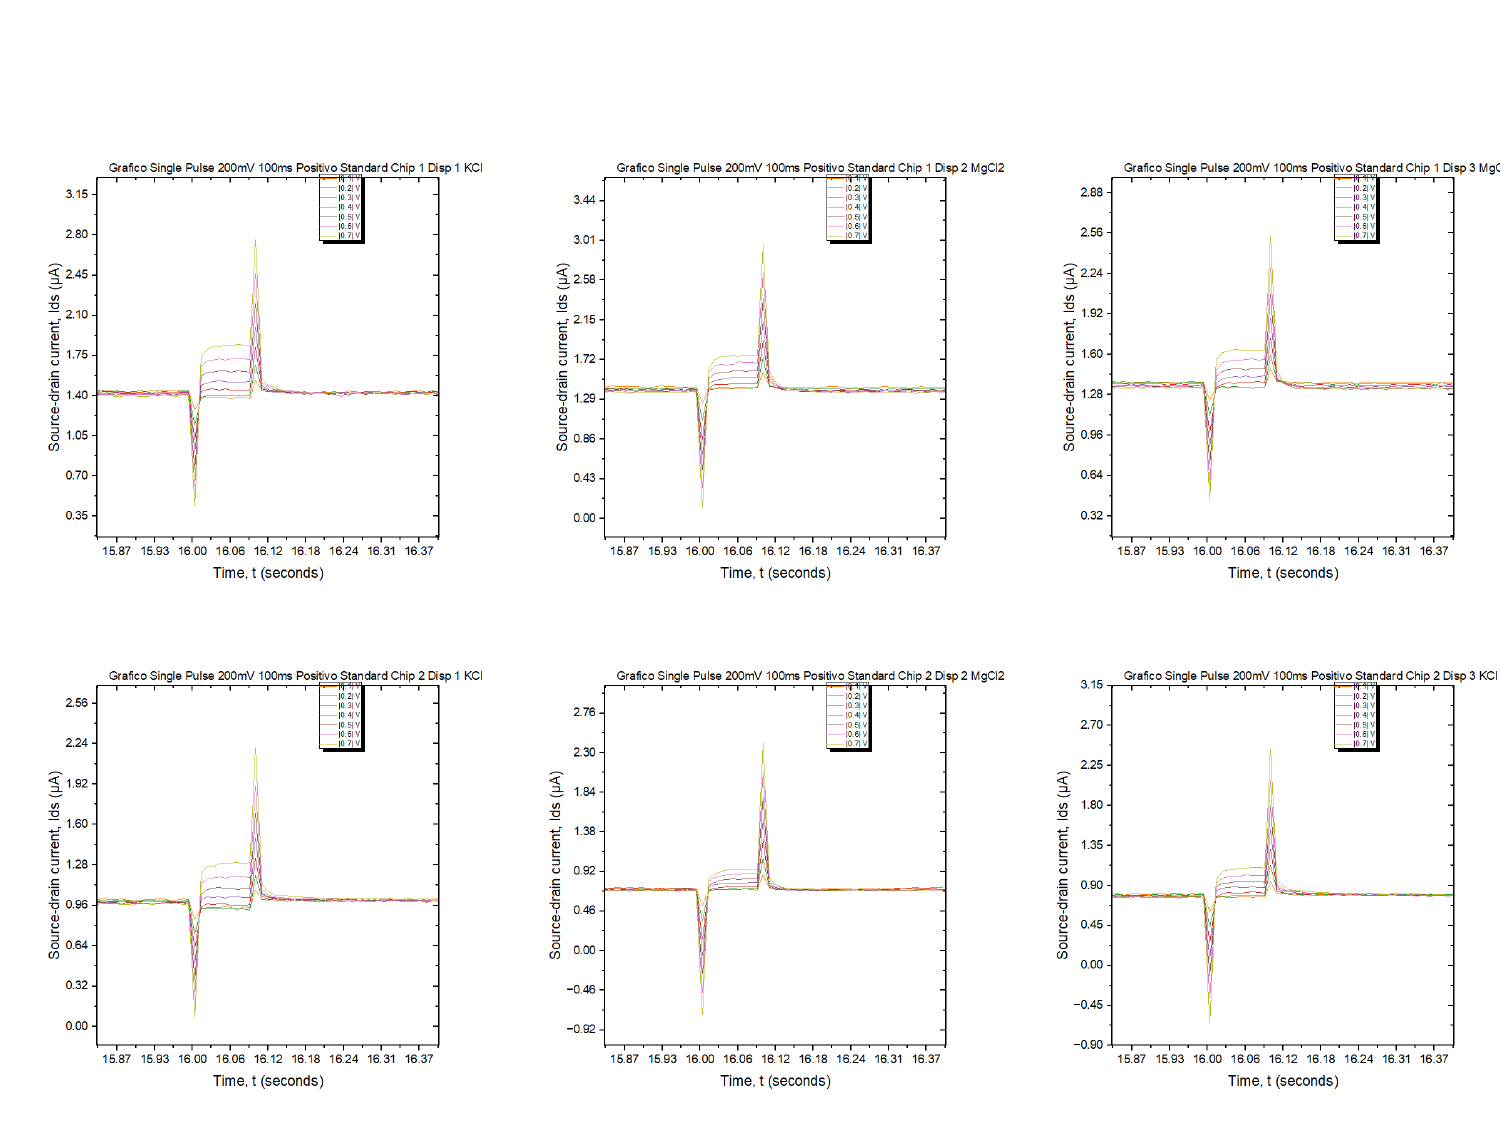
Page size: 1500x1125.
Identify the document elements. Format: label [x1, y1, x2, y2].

picture [1022, 119, 1500, 621]
picture [7, 119, 508, 621]
picture [7, 627, 508, 1125]
picture [514, 119, 1016, 621]
picture [514, 627, 1016, 1125]
picture [1022, 627, 1500, 1125]
